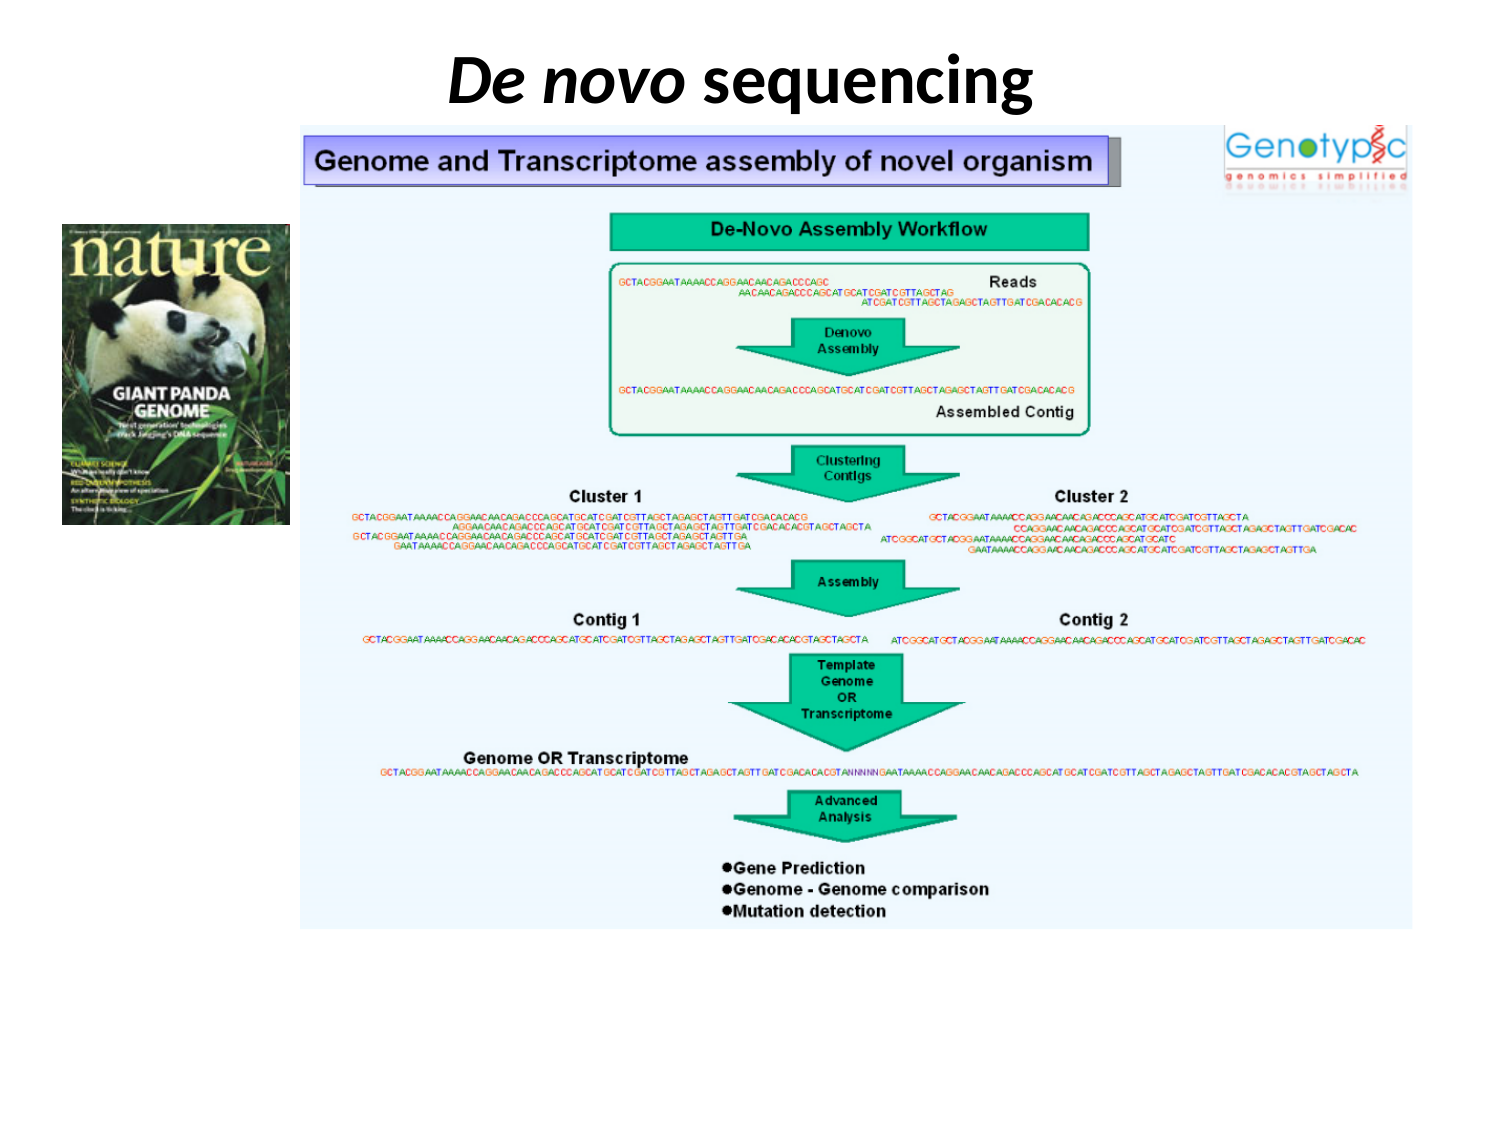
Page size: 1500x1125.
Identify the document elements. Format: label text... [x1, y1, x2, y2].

picture [299, 124, 1413, 938]
picture [62, 224, 290, 526]
title De novo sequencing [75, 24, 1424, 125]
